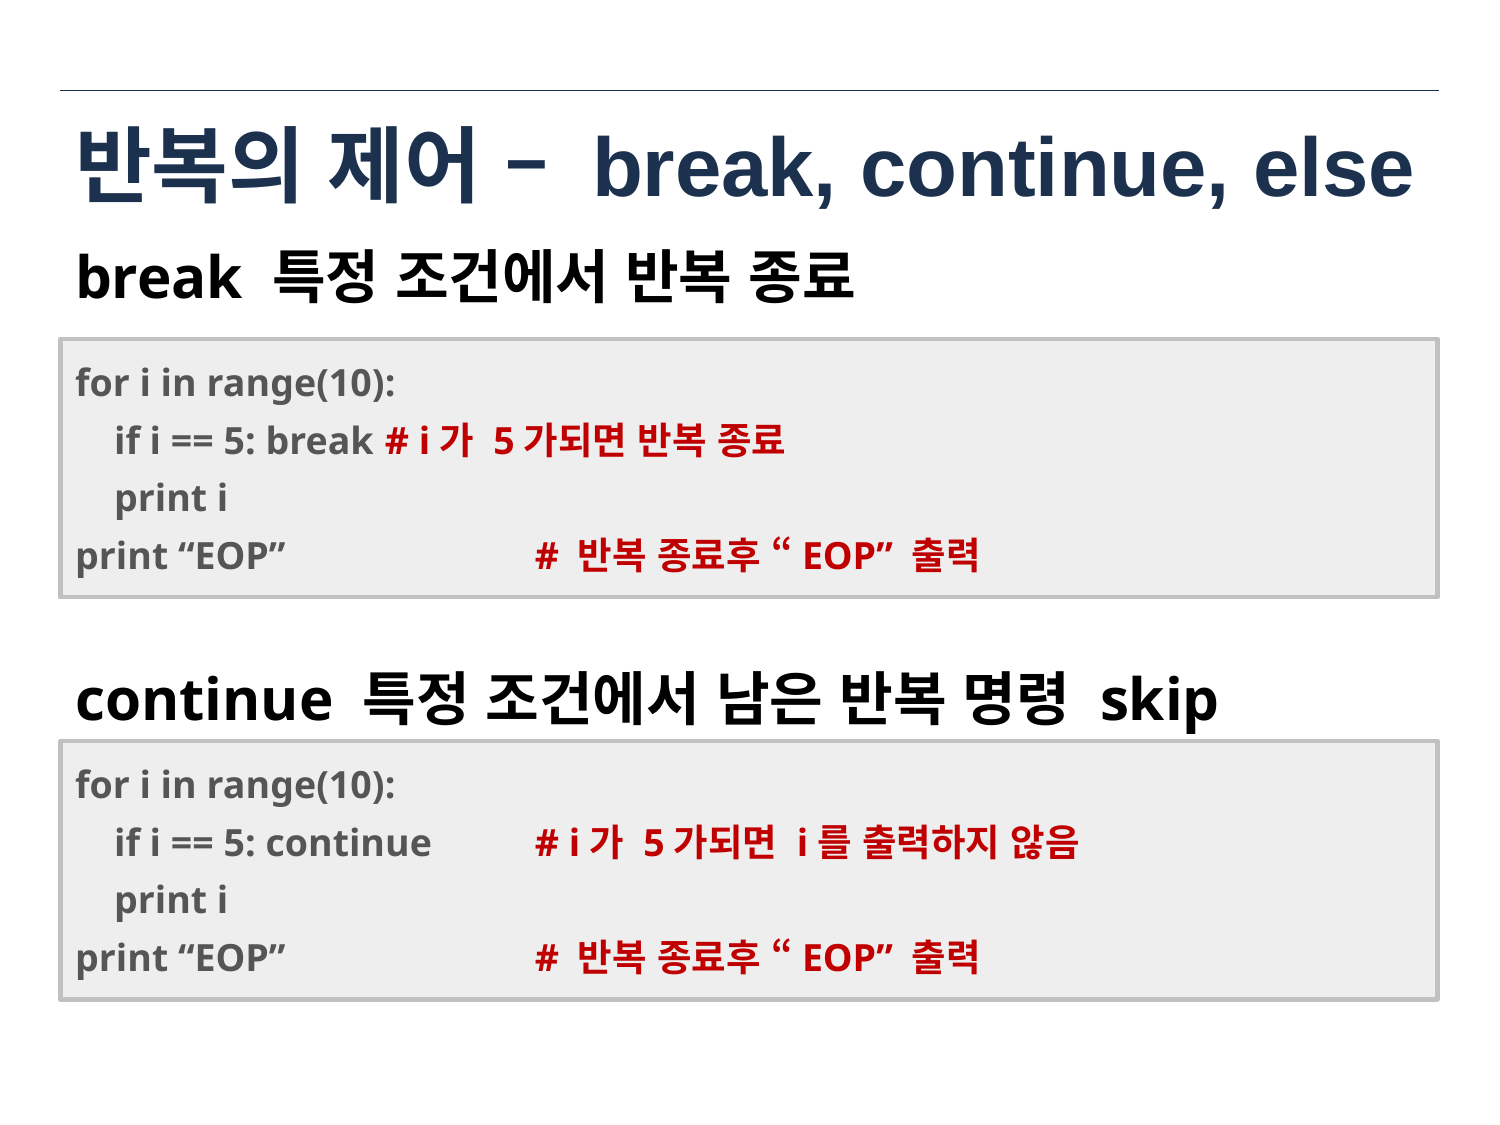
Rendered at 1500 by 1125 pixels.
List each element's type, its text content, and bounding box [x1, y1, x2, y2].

title 반복의 제어 – break, continue, else [60, 93, 1438, 232]
text_box for i in range(10): if i == 5: continue # i가 5가되면 i를 출력하지 않음 print i print “EOP” # 반복 종료후 “EOP” 출력 [58, 739, 1440, 1002]
text_box break 특정 조건에서 반복 종료 [60, 232, 1500, 318]
text_box for i in range(10): if i == 5: break # i가 5가되면 반복 종료 print i print “EOP” # 반복 종료후 “EOP” 출력 [58, 337, 1440, 599]
text_box continue 특정 조건에서 남은 반복 명령 skip [60, 655, 1500, 740]
